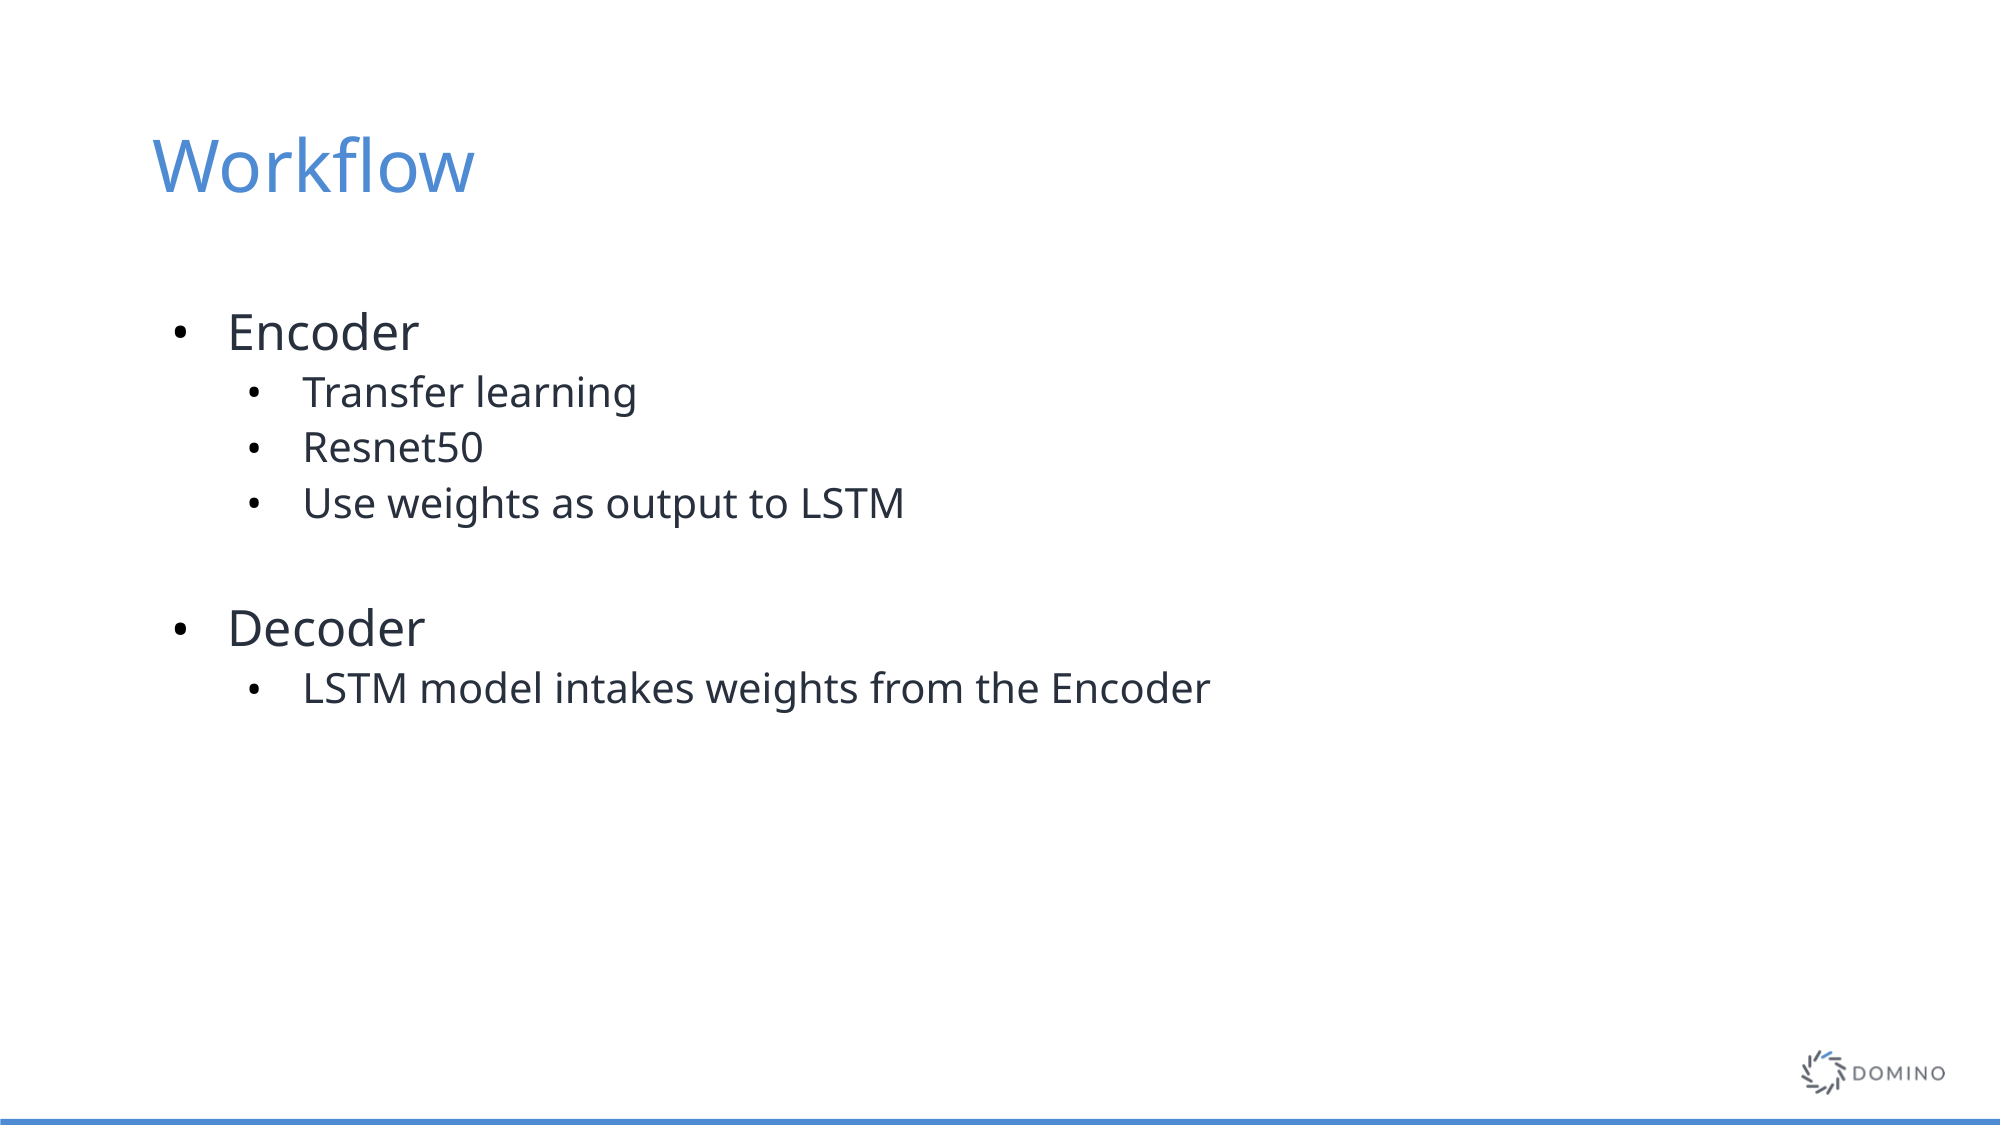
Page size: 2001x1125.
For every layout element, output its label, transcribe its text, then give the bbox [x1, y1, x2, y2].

list Encoder Transfer learning Resnet50 Use weights as output to LSTM Decoder LSTM model intakes weights from the Encoder [137, 299, 1863, 1014]
title Workflow [137, 59, 1863, 278]
picture [1801, 1050, 1945, 1095]
